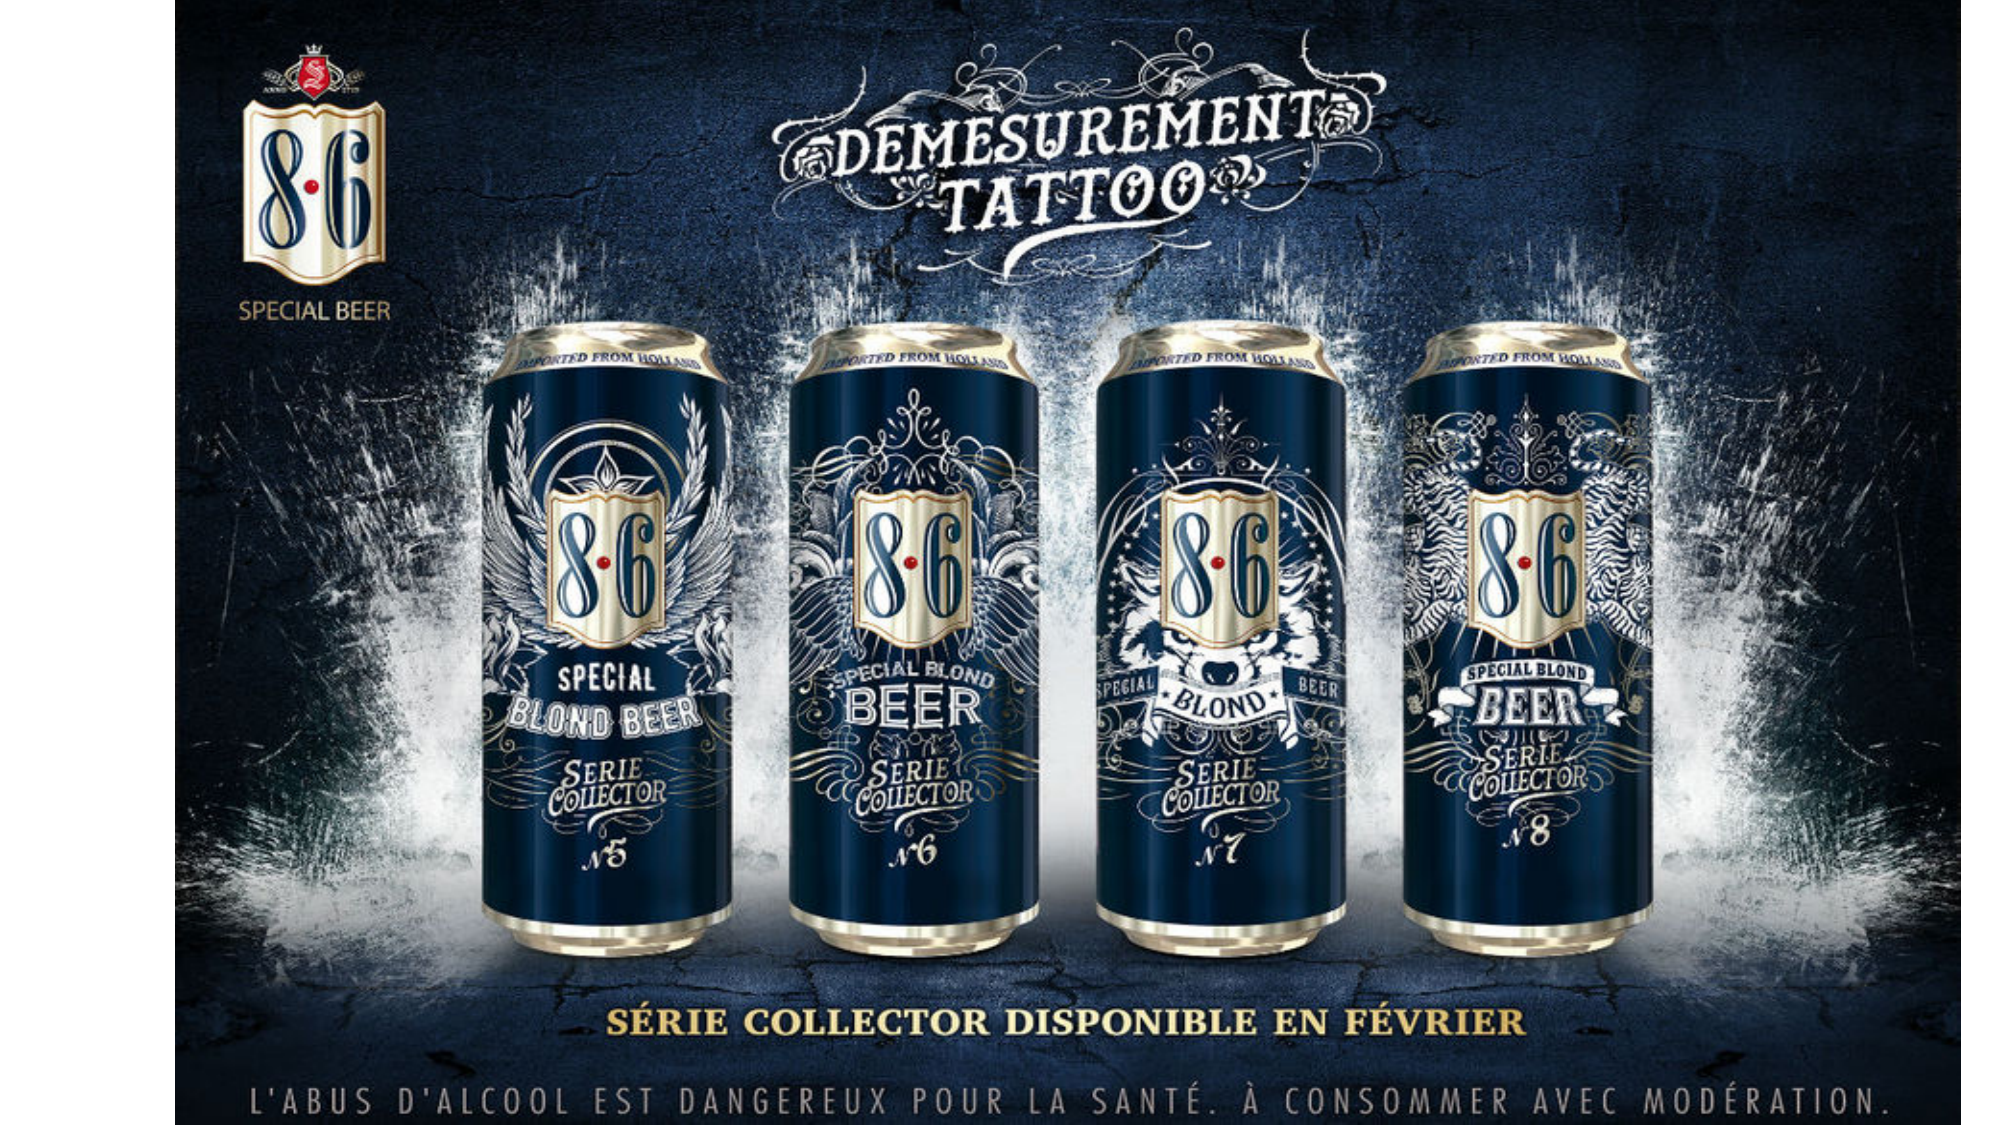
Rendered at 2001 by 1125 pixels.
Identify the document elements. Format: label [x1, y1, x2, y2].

picture [175, 0, 1961, 1125]
